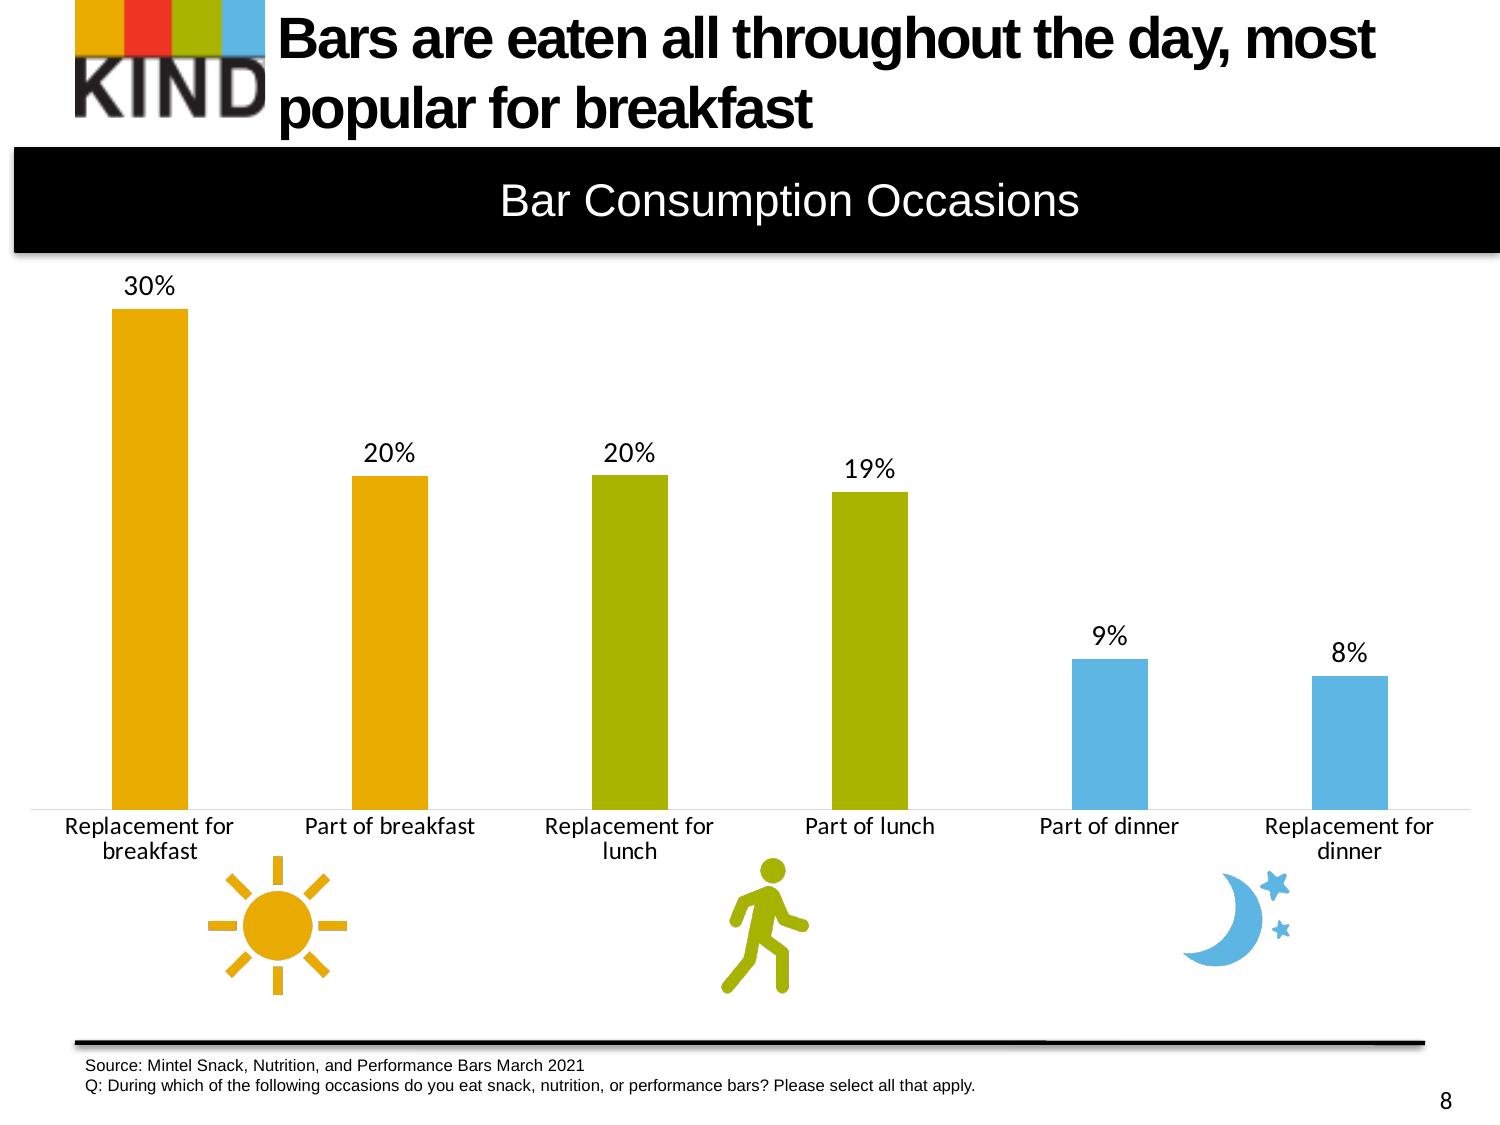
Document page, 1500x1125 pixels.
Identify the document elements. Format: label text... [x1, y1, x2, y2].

picture [689, 850, 841, 1001]
text_box [14, 147, 1500, 211]
picture [202, 850, 353, 1001]
text_box Source: Mintel Snack, Nutrition, and Performance Bars March 2021 Q: During which of the following occasions do you eat snack, nutrition, or performance bars? Please select all that apply. [70, 1047, 1224, 1103]
title Bars are eaten all throughout the day, most popular for breakfast [277, 0, 1434, 120]
chart [0, 211, 1500, 880]
picture [1177, 862, 1298, 983]
text_box Bar Consumption Occasions [314, 162, 1266, 210]
text_box 8 [1424, 1076, 1500, 1122]
